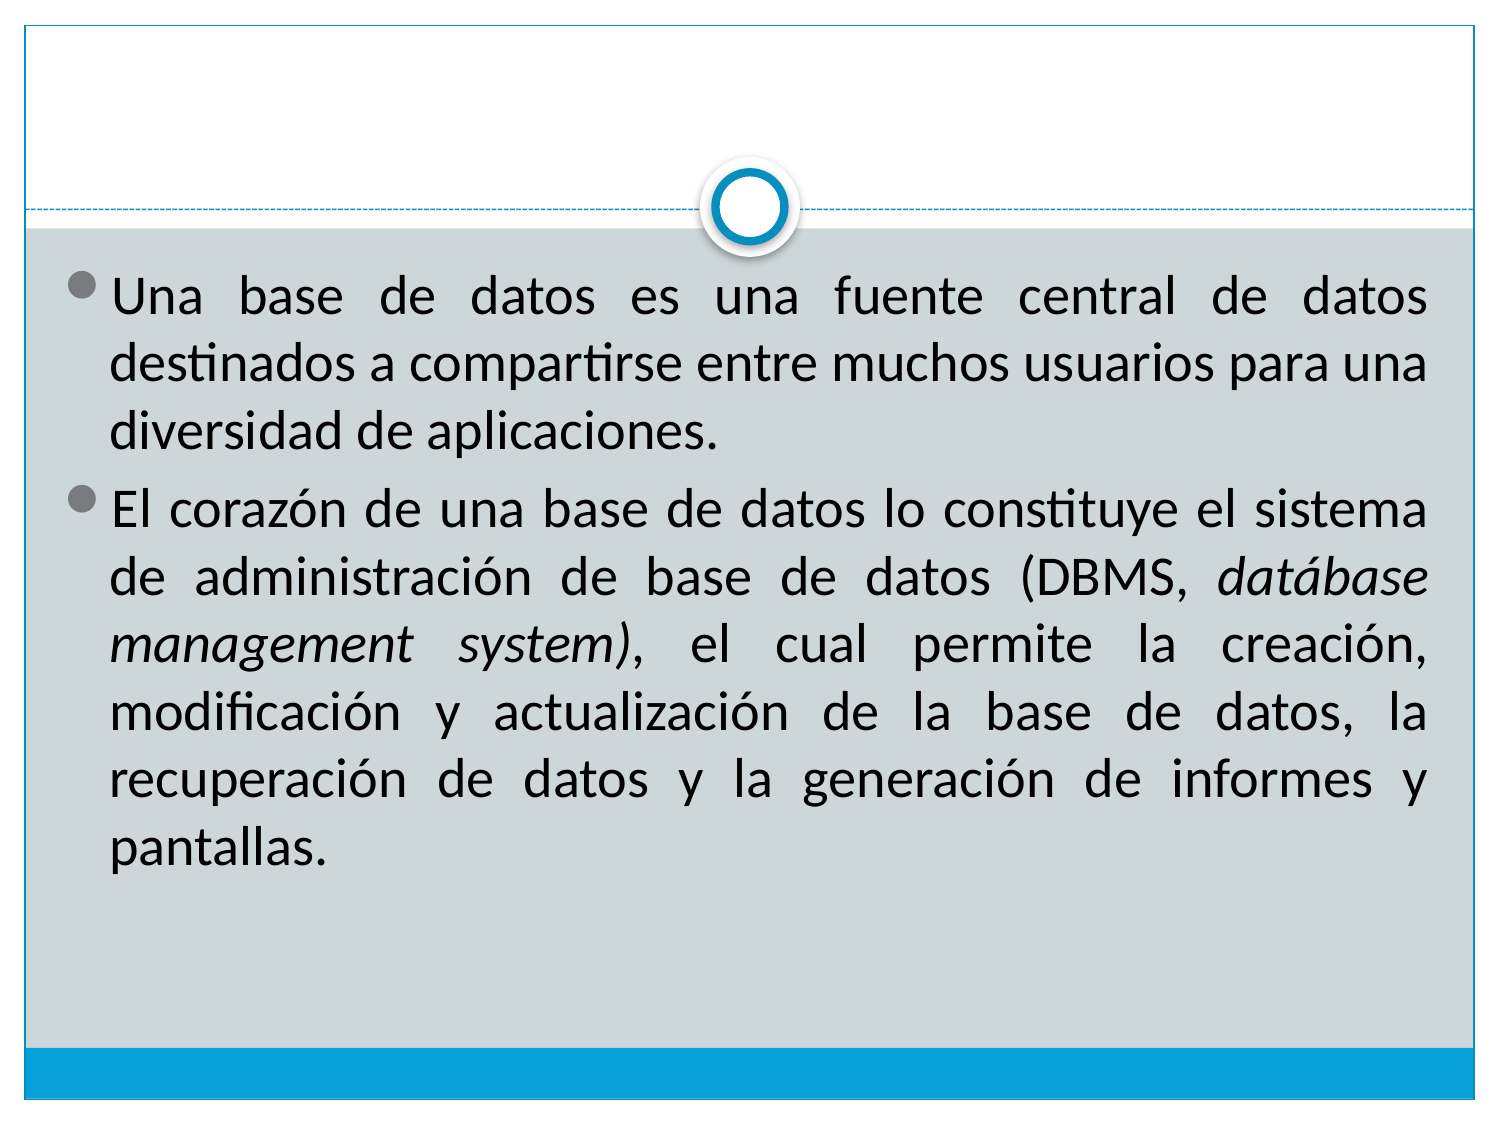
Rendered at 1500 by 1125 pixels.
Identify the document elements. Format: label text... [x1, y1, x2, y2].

list Una base de datos es una fuente central de datos destinados a compartirse entre muchos usuarios para una diversidad de aplicaciones. El corazón de una base de datos lo constituye el sistema de administración de base de datos (DBMS, datábase management system), el cual permite la creación, modificación y actualización de la base de datos, la recuperación de datos y la generación de informes y pantallas. [49, 250, 1445, 1001]
